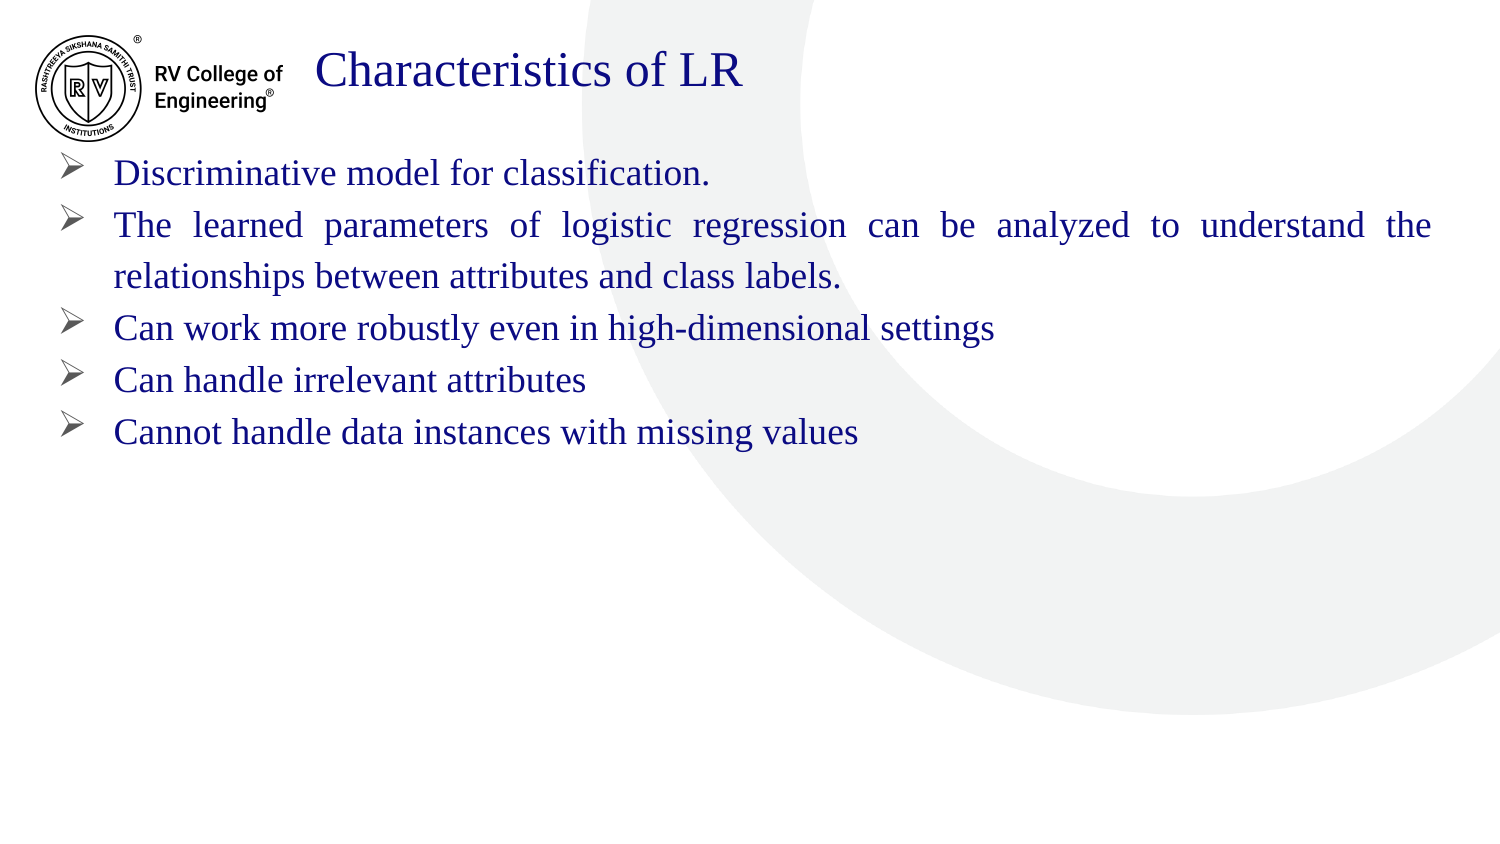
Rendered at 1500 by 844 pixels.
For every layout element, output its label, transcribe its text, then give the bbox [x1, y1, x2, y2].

picture [0, 0, 1500, 844]
text_box Characteristics of LR [300, 29, 770, 104]
list Discriminative model for classification. The learned parameters of logistic regression can be analyzed to understand the relationships between attributes and class labels. Can work more robustly even in high-dimensional settings Can handle irrelevant attributes Cannot handle data instances with missing values [23, 126, 1449, 825]
